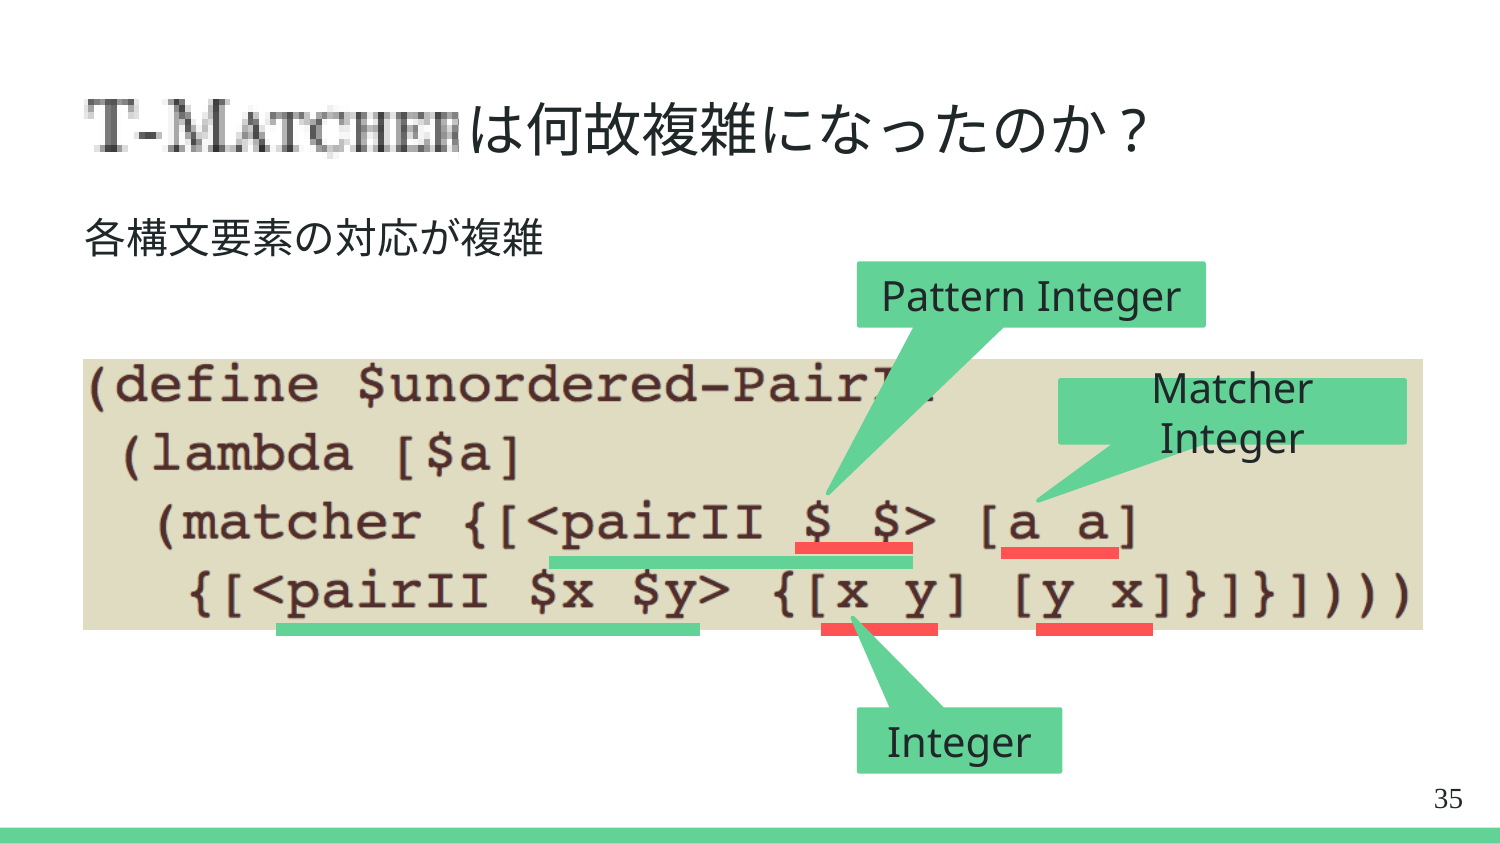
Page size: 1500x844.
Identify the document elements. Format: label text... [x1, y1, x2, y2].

slide_number 35 [1388, 764, 1479, 830]
text_box Integer [856, 640, 1063, 774]
picture [83, 359, 1423, 630]
list 各構文要素の対応が複雑 [51, 189, 569, 270]
title は何故複雑になったのか? [451, 78, 1409, 173]
text_box Pattern Integer [856, 261, 1206, 357]
picture [83, 85, 459, 168]
